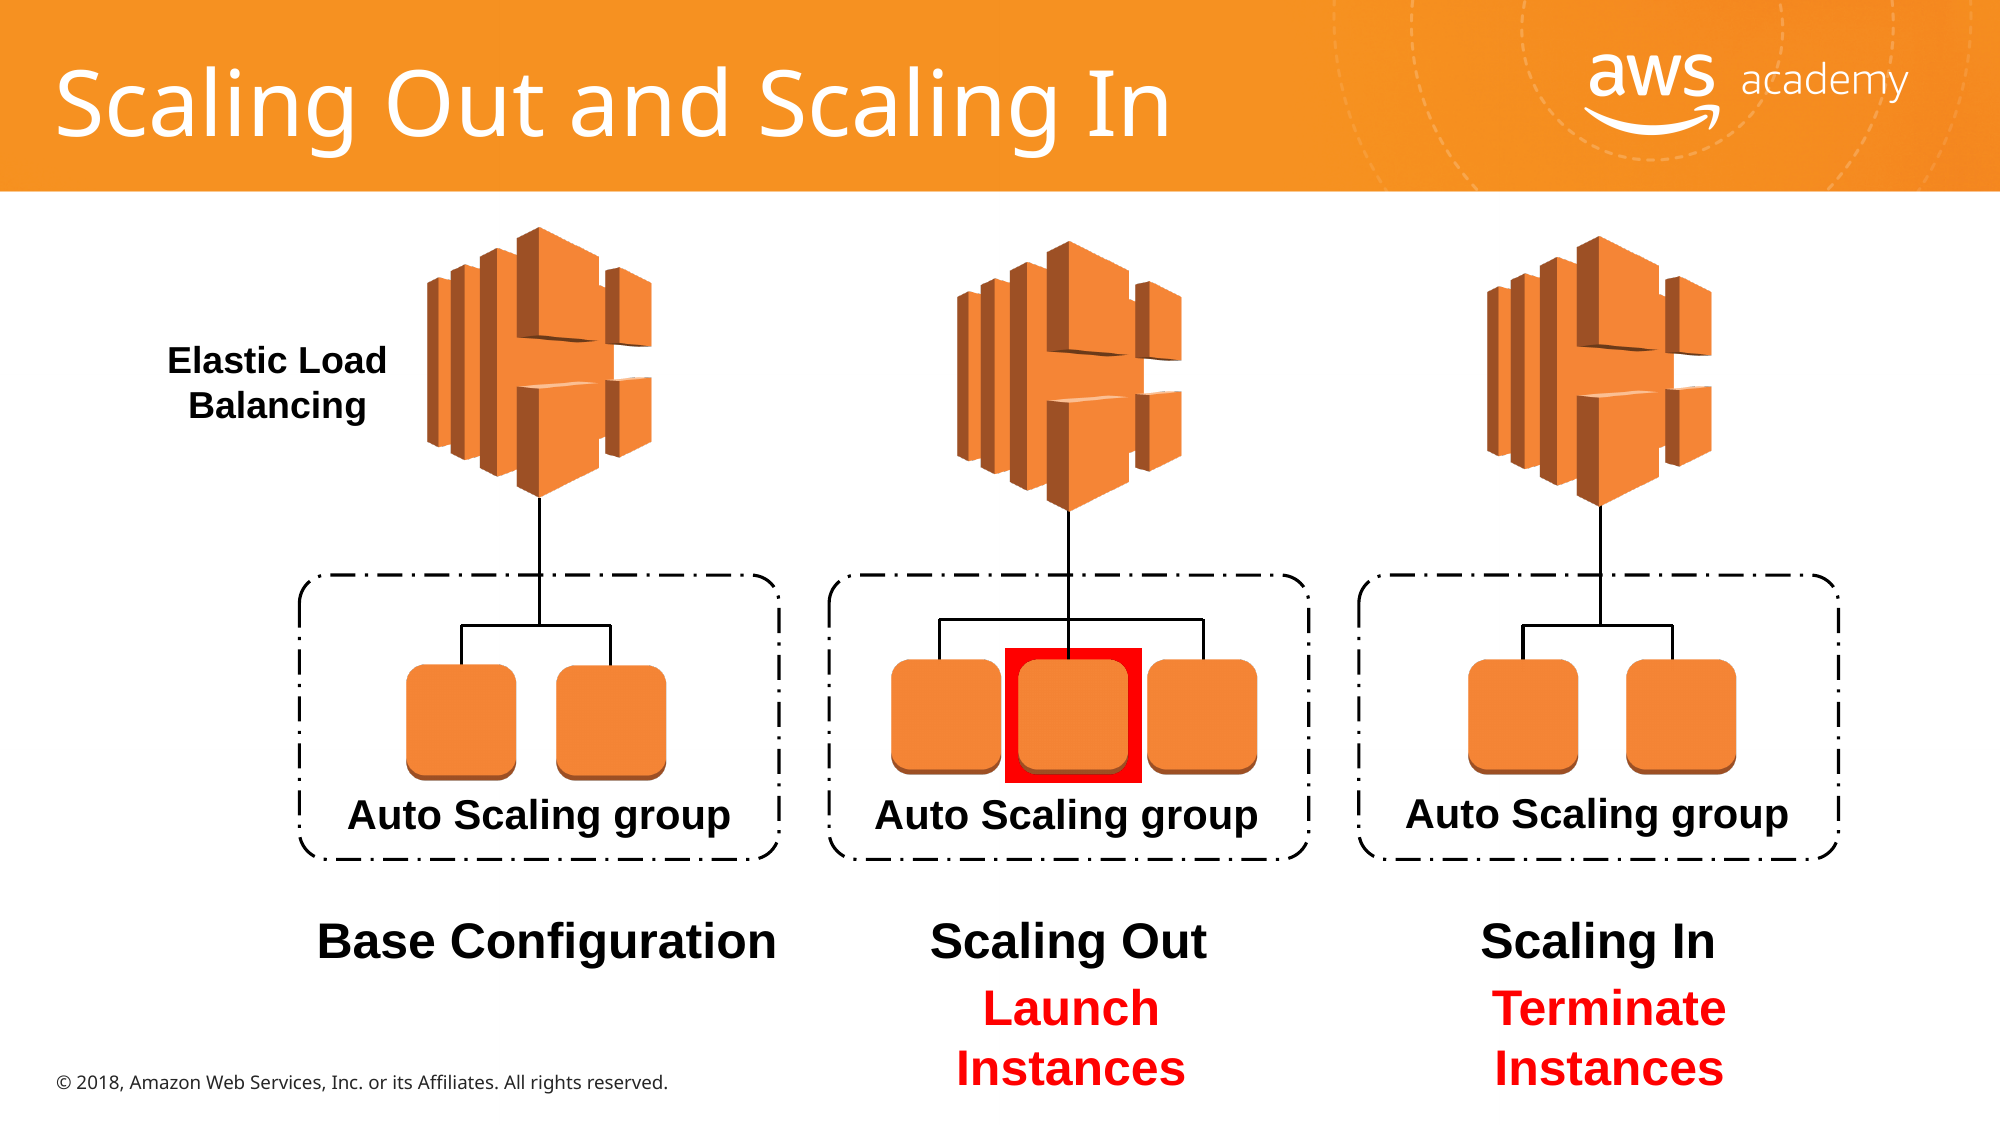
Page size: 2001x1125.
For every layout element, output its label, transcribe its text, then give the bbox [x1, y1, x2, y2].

text_box Auto Scaling group [829, 780, 1304, 846]
title Scaling Out and Scaling In [39, 43, 1579, 172]
text_box Launch Instances [909, 968, 1234, 1103]
text_box Scaling Out [915, 900, 1223, 968]
picture [0, 0, 2000, 1125]
text_box Elastic Load Balancing [157, 335, 399, 458]
text_box Auto Scaling group [301, 780, 777, 846]
text_box [302, 846, 776, 860]
text_box Scaling In [1465, 900, 1732, 968]
text_box Terminate Instances [1440, 968, 1779, 1103]
text_box [1358, 574, 1840, 860]
text_box [828, 574, 1310, 860]
text_box [463, 627, 609, 780]
text_box [298, 574, 538, 841]
text_box Base Configuration [301, 900, 793, 976]
text_box Auto Scaling group [1359, 779, 1835, 845]
text_box [541, 574, 780, 844]
